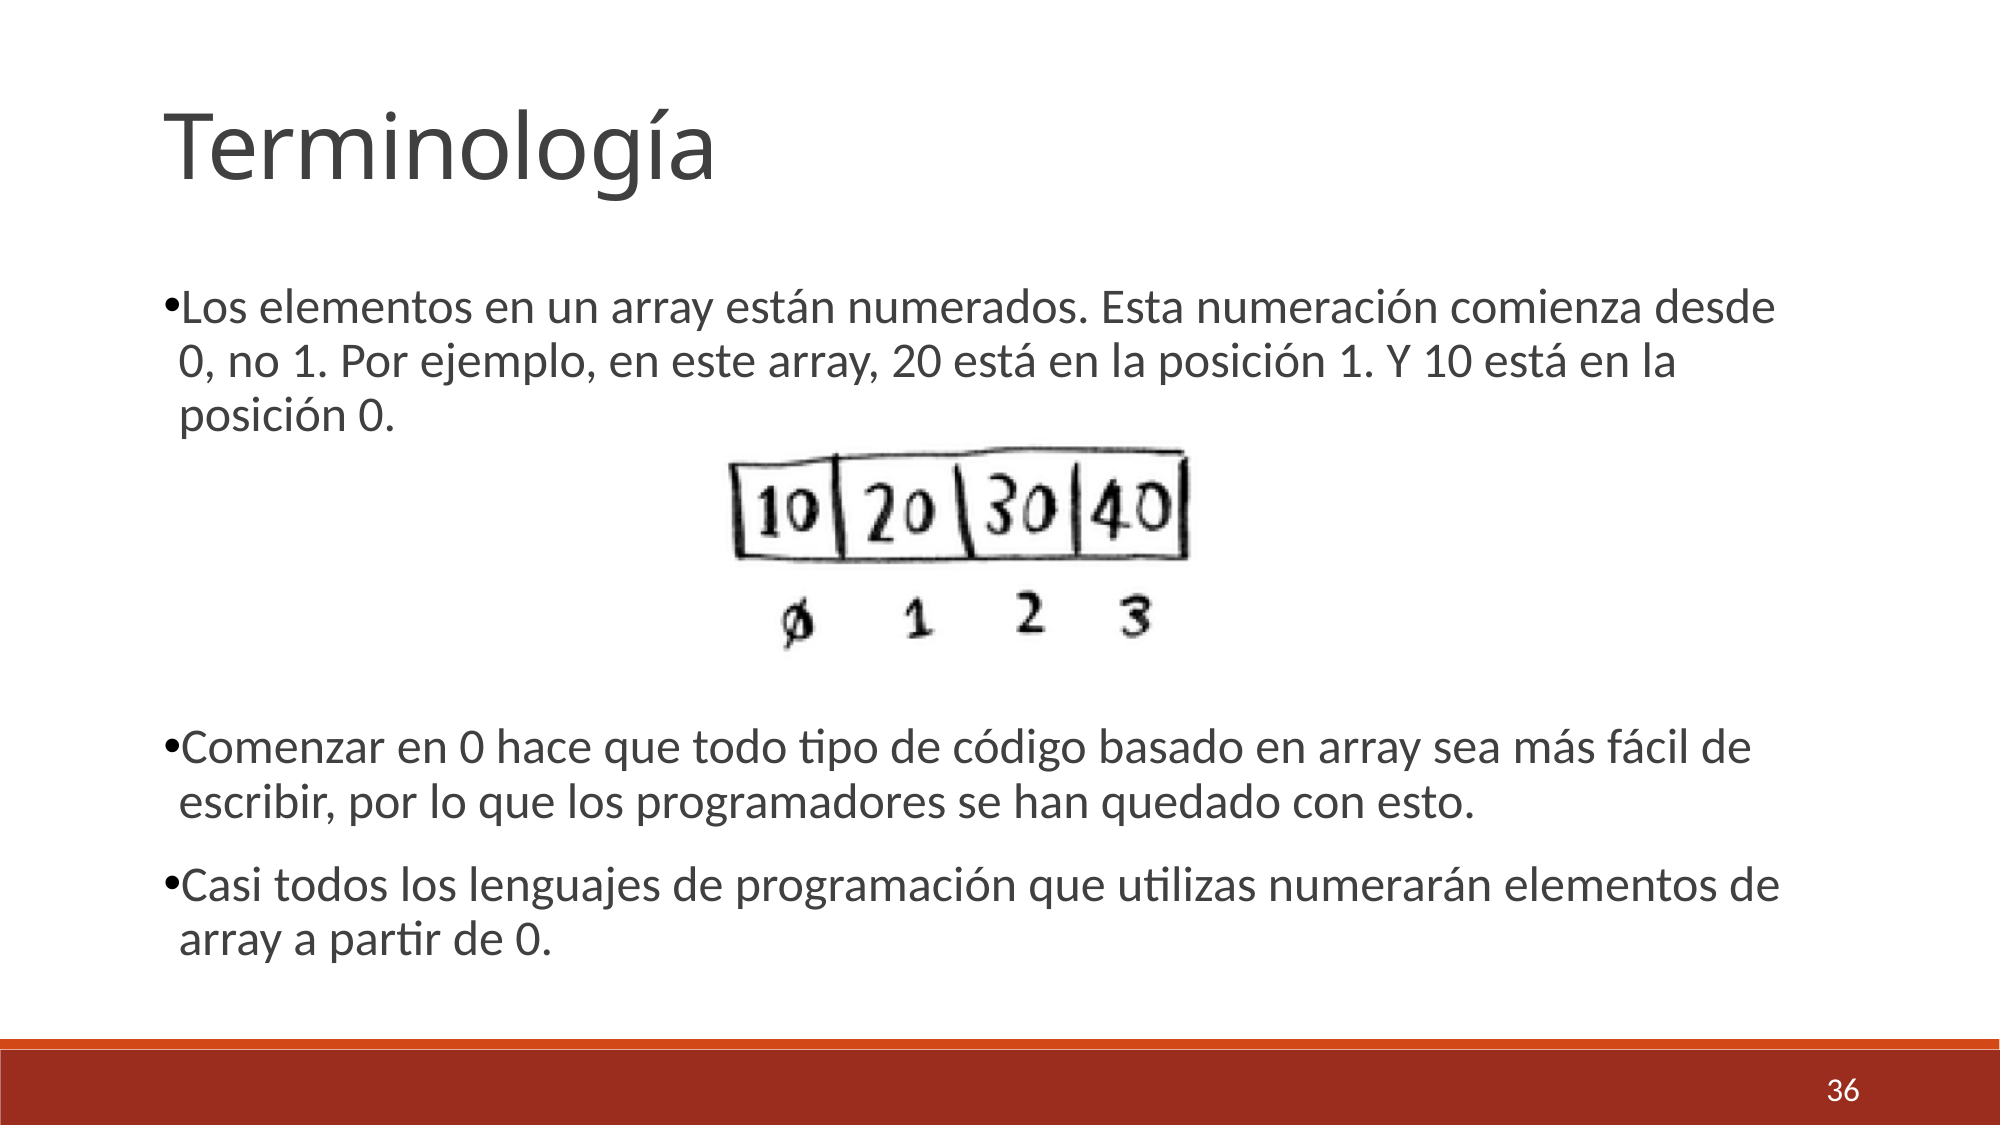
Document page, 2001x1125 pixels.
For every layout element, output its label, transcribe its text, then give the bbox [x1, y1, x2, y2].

text_box Los elementos en un array están numerados. Esta numeración comienza desde 0, no 1. Por ejemplo, en este array, 20 está en la posición 1. Y 10 está en la posición 0. Comenzar en 0 hace que todo tipo de código basado en array sea más fácil de escribir, por lo que los programadores se han quedado con esto. Casi todos los lenguajes de programación que utilizas numerarán elementos de array a partir de 0. [148, 272, 1821, 932]
picture [700, 426, 1231, 678]
slide_number 36 [126, 1061, 1875, 1115]
text_box Terminología [148, 97, 1821, 272]
